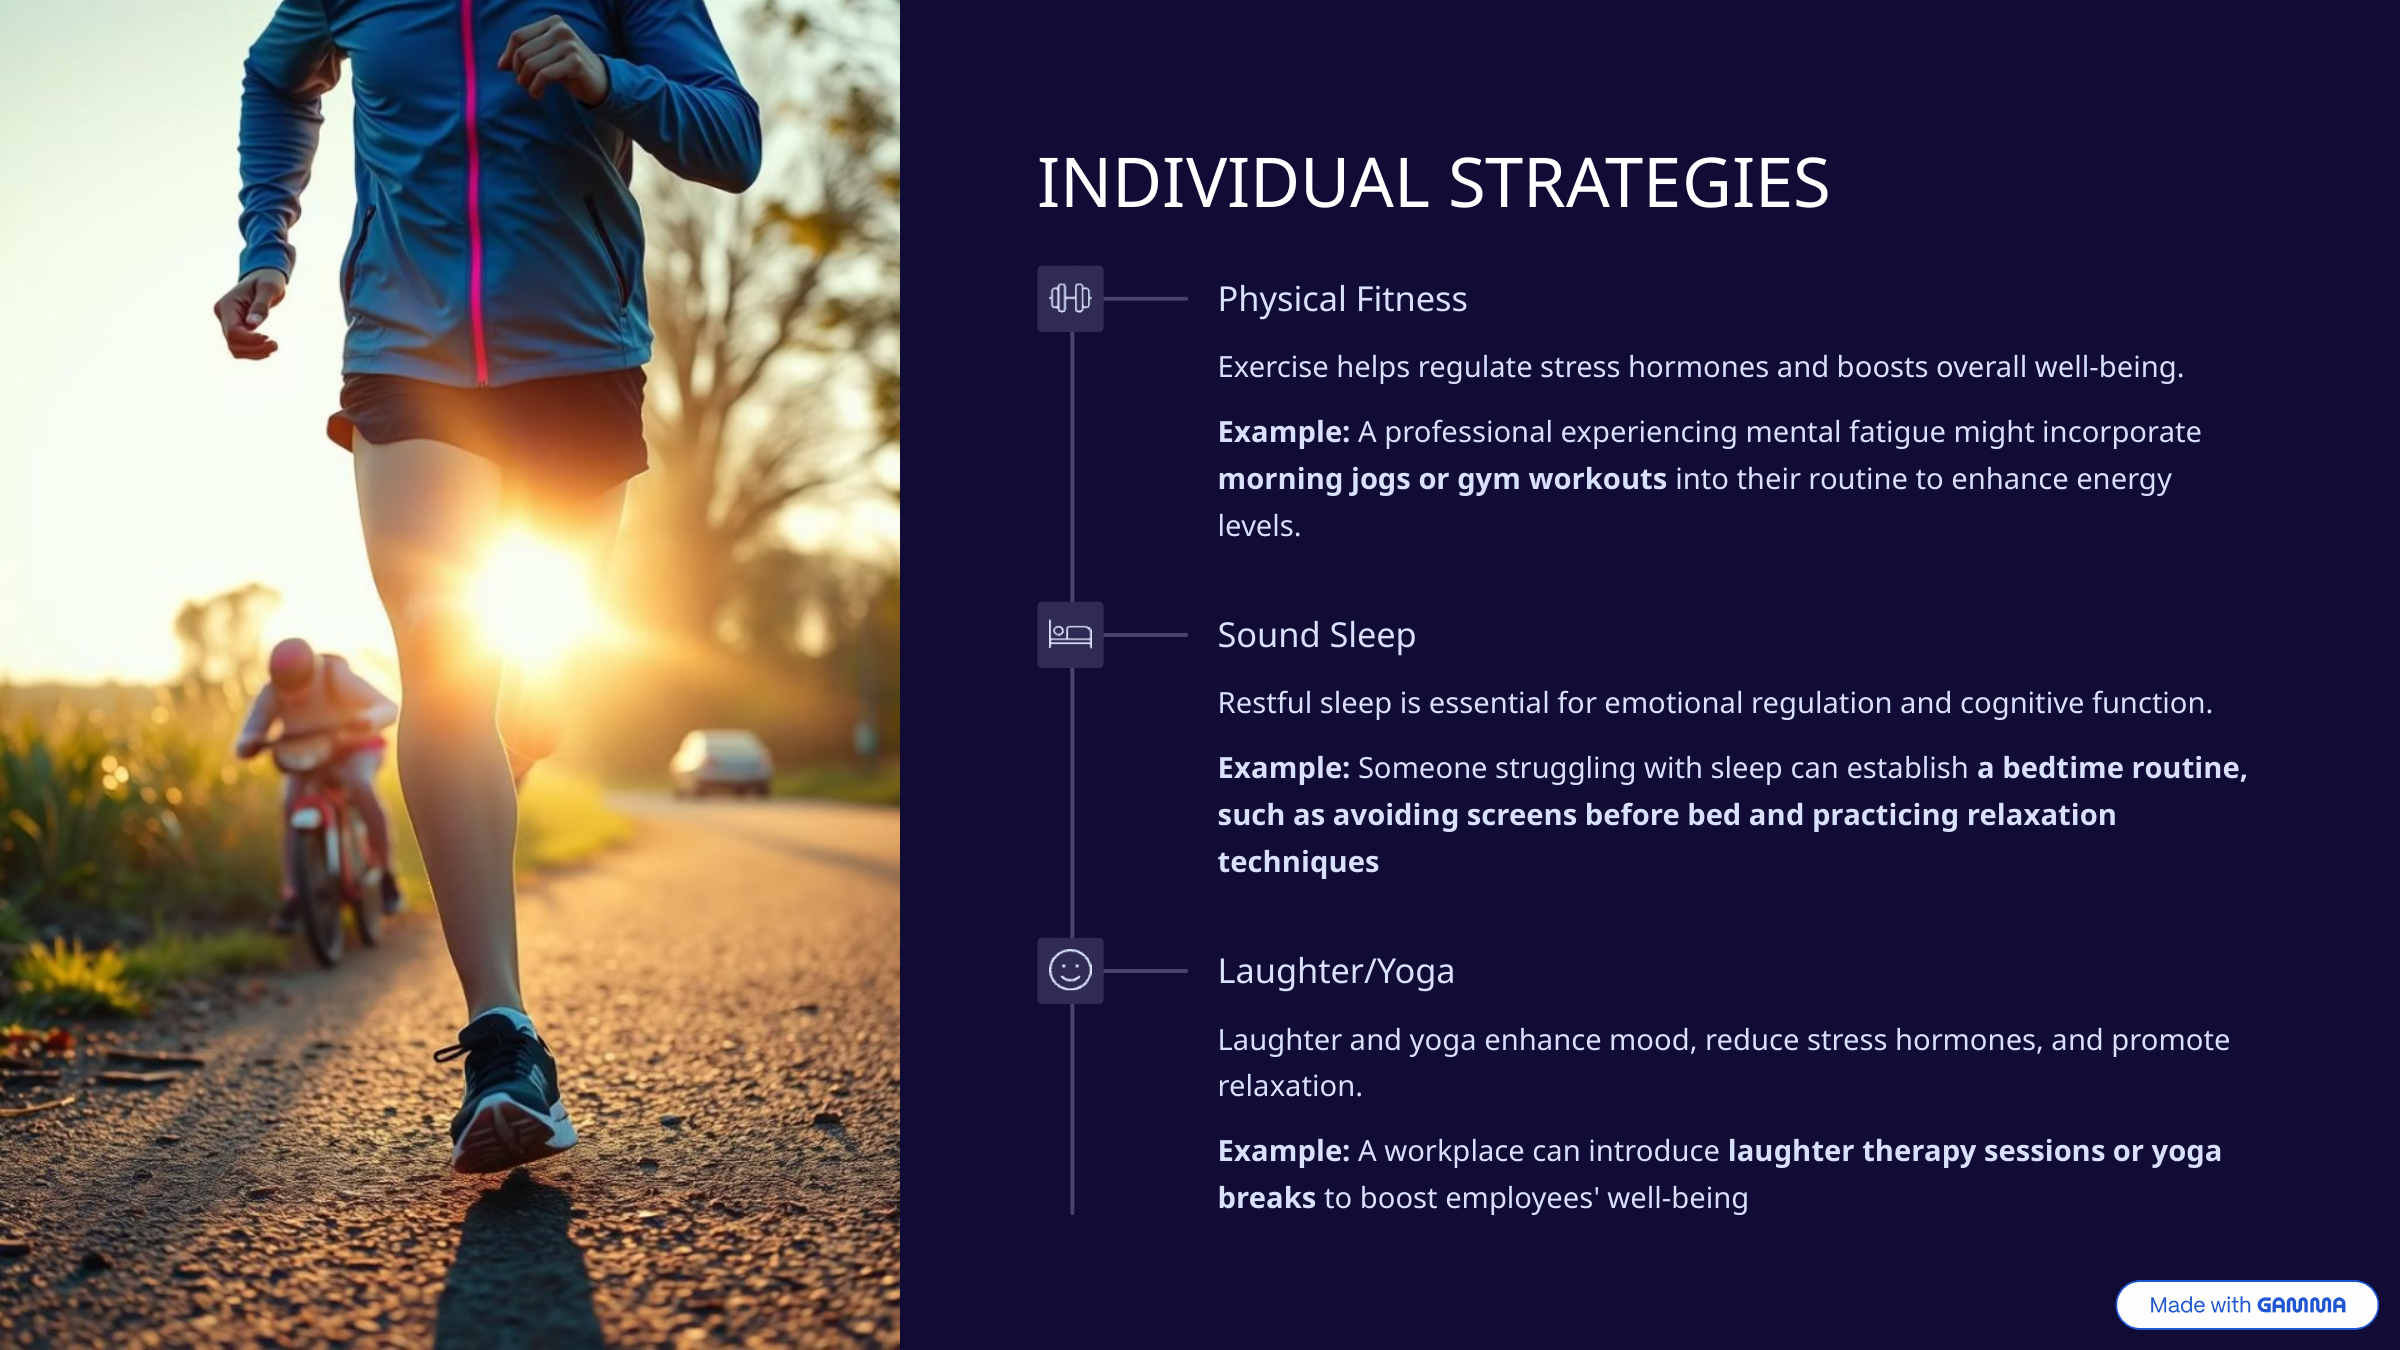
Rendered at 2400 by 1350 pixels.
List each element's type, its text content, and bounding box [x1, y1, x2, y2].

picture [2106, 1271, 2389, 1339]
text_box [1037, 937, 1104, 1005]
picture [1049, 272, 1092, 325]
text_box [1104, 969, 1189, 973]
text_box [1104, 296, 1189, 301]
text_box Sound Sleep [1217, 611, 1565, 656]
picture [0, 0, 900, 1350]
text_box Restful sleep is essential for emotional regulation and cognitive function. [1217, 672, 2263, 720]
text_box INDIVIDUAL STRATEGIES [1037, 134, 1783, 222]
text_box Exercise helps regulate stress hormones and boosts overall well-being. [1217, 336, 2263, 384]
picture [1049, 608, 1092, 661]
text_box [1037, 265, 1104, 332]
text_box Laughter and yoga enhance mood, reduce stress hormones, and promote relaxation. [1217, 1008, 2263, 1104]
text_box [1070, 668, 1075, 937]
text_box Laughter/Yoga [1217, 947, 1565, 992]
text_box Example: A workplace can introduce laughter therapy sessions or yoga breaks to boost employees' well-being [1217, 1120, 2263, 1215]
text_box Physical Fitness [1217, 275, 1565, 320]
text_box [1037, 601, 1104, 668]
text_box [1070, 332, 1075, 601]
text_box Example: Someone struggling with sleep can establish a bedtime routine, such as avoiding screens before bed and practicing relaxation techniques [1217, 737, 2263, 879]
text_box [1104, 633, 1189, 637]
text_box Example: A professional experiencing mental fatigue might incorporate morning jogs or gym workouts into their routine to enhance energy levels. [1217, 401, 2263, 543]
text_box [1070, 1005, 1075, 1215]
picture [1049, 944, 1092, 997]
